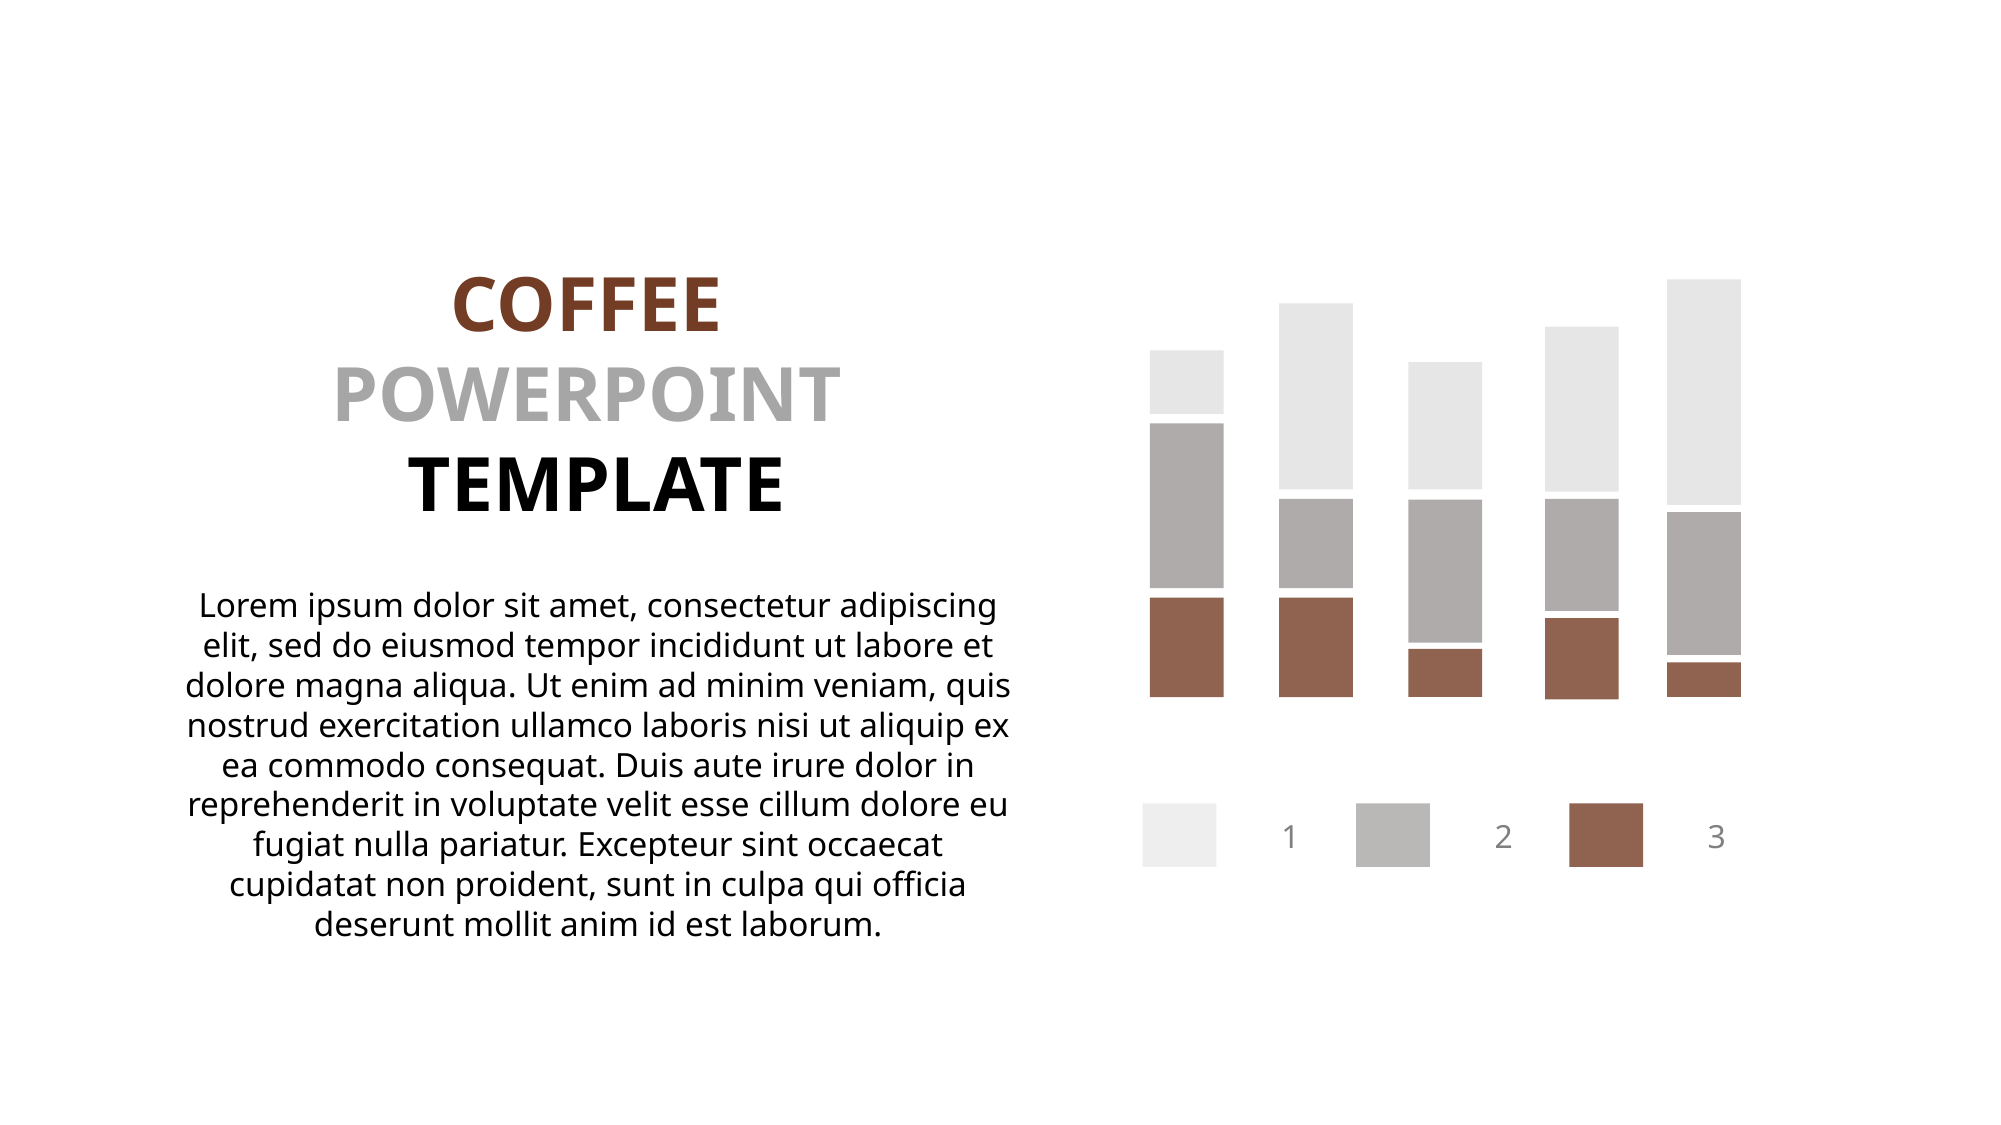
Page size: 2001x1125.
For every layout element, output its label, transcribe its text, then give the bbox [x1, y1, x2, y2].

text_box [1667, 279, 1741, 505]
text_box [1545, 326, 1619, 492]
text_box [1279, 303, 1353, 490]
text_box [1545, 498, 1619, 611]
text_box [1408, 499, 1483, 643]
text_box [1149, 423, 1224, 589]
text_box [1279, 597, 1353, 698]
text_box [1356, 803, 1569, 867]
text_box [1149, 597, 1224, 698]
text_box [1667, 662, 1741, 697]
text_box [1408, 648, 1483, 697]
text_box [1279, 498, 1353, 589]
text_box Lorem ipsum dolor sit amet, consectetur adipiscing elit, sed do eiusmod tempor incididunt ut labore et dolore magna aliqua. Ut enim ad minim veniam, quis nostrud exercitation ullamco laboris nisi ut aliquip ex ea commodo consequat. Duis aute irure dolor in reprehenderit in voluptate velit esse cillum dolore eu fugiat nulla pariatur. Excepteur sint occaecat cupidatat non proident, sunt in culpa qui officia deserunt mollit anim id est laborum. [168, 576, 1029, 951]
text_box [1667, 512, 1741, 655]
text_box [1545, 618, 1619, 700]
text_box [1142, 803, 1356, 867]
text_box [1569, 803, 1794, 867]
text_box [1149, 350, 1224, 414]
text_box COFFEE POWERPOINT TEMPLATE [304, 249, 889, 534]
text_box [1408, 362, 1483, 490]
